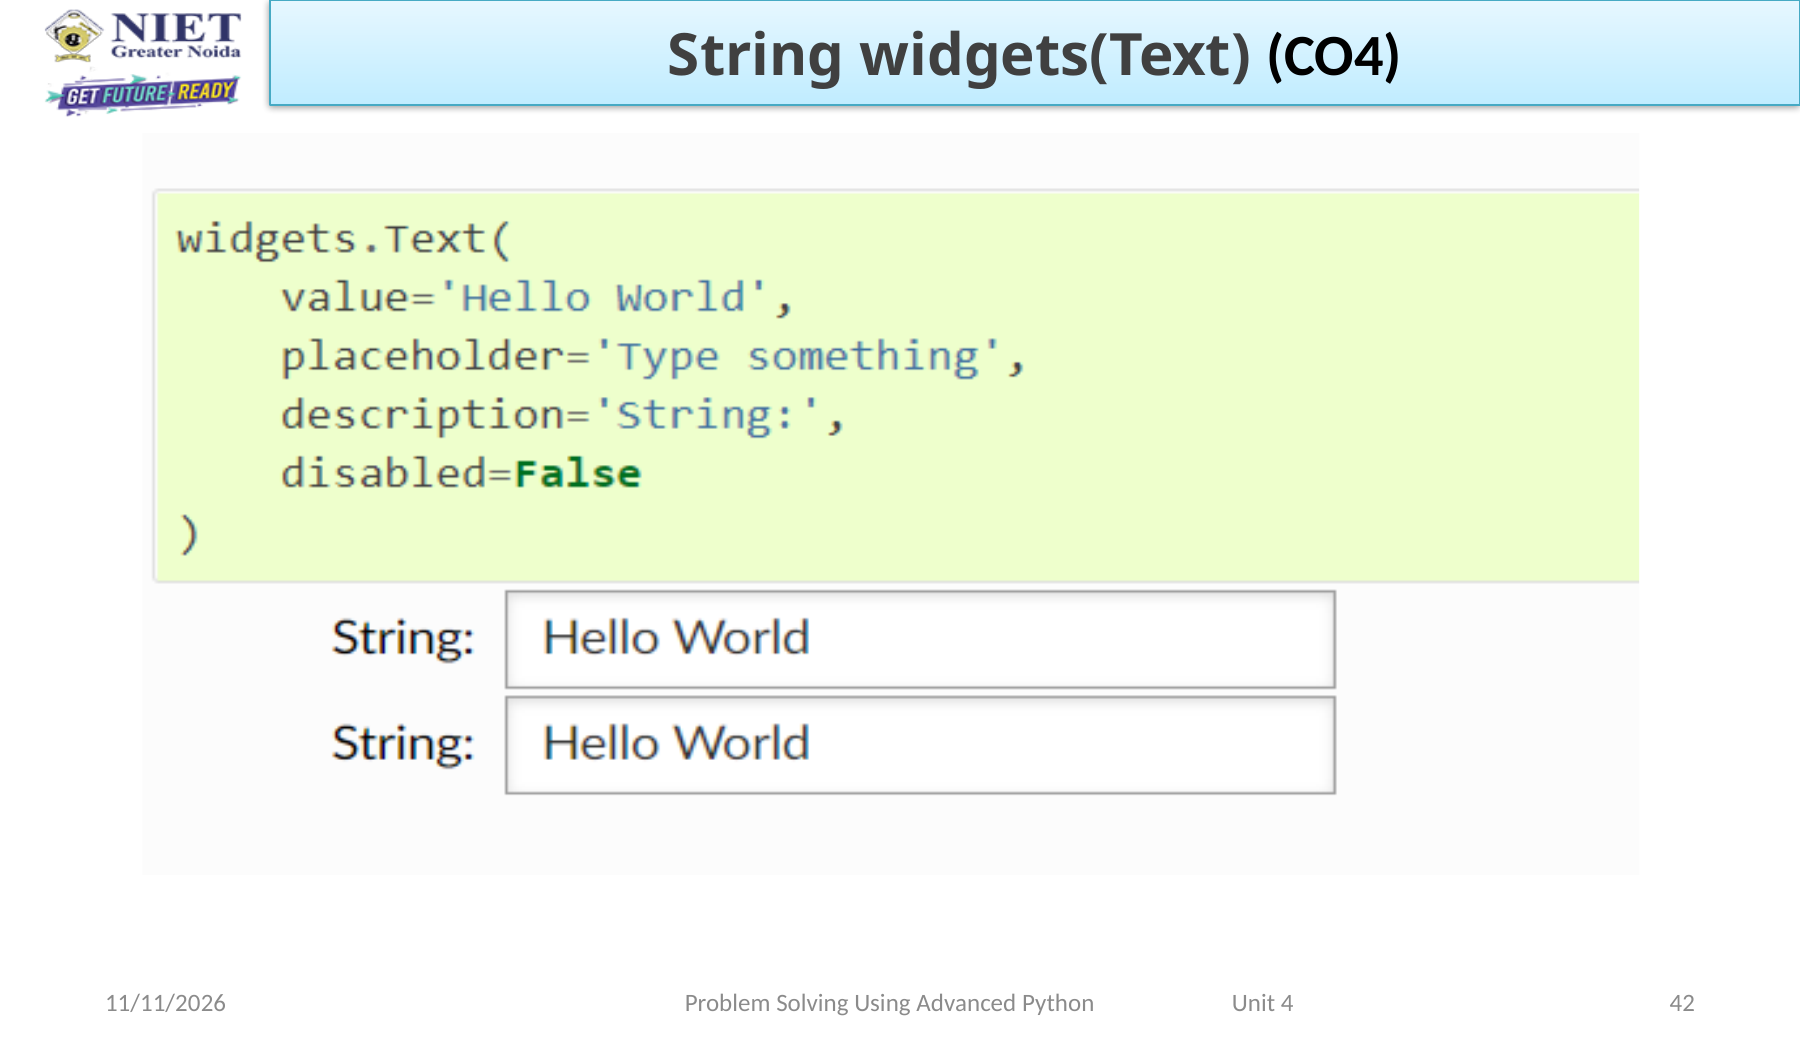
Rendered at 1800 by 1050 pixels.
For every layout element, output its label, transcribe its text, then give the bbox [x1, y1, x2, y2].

text_box String widgets(Text) (CO4) [287, 0, 1800, 106]
picture [0, 0, 286, 126]
picture [142, 132, 1640, 876]
slide_number 42 [1290, 973, 1710, 1030]
footer Problem Solving Using Advanced Python Unit 4 [495, 973, 1290, 1030]
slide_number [90, 973, 495, 1030]
